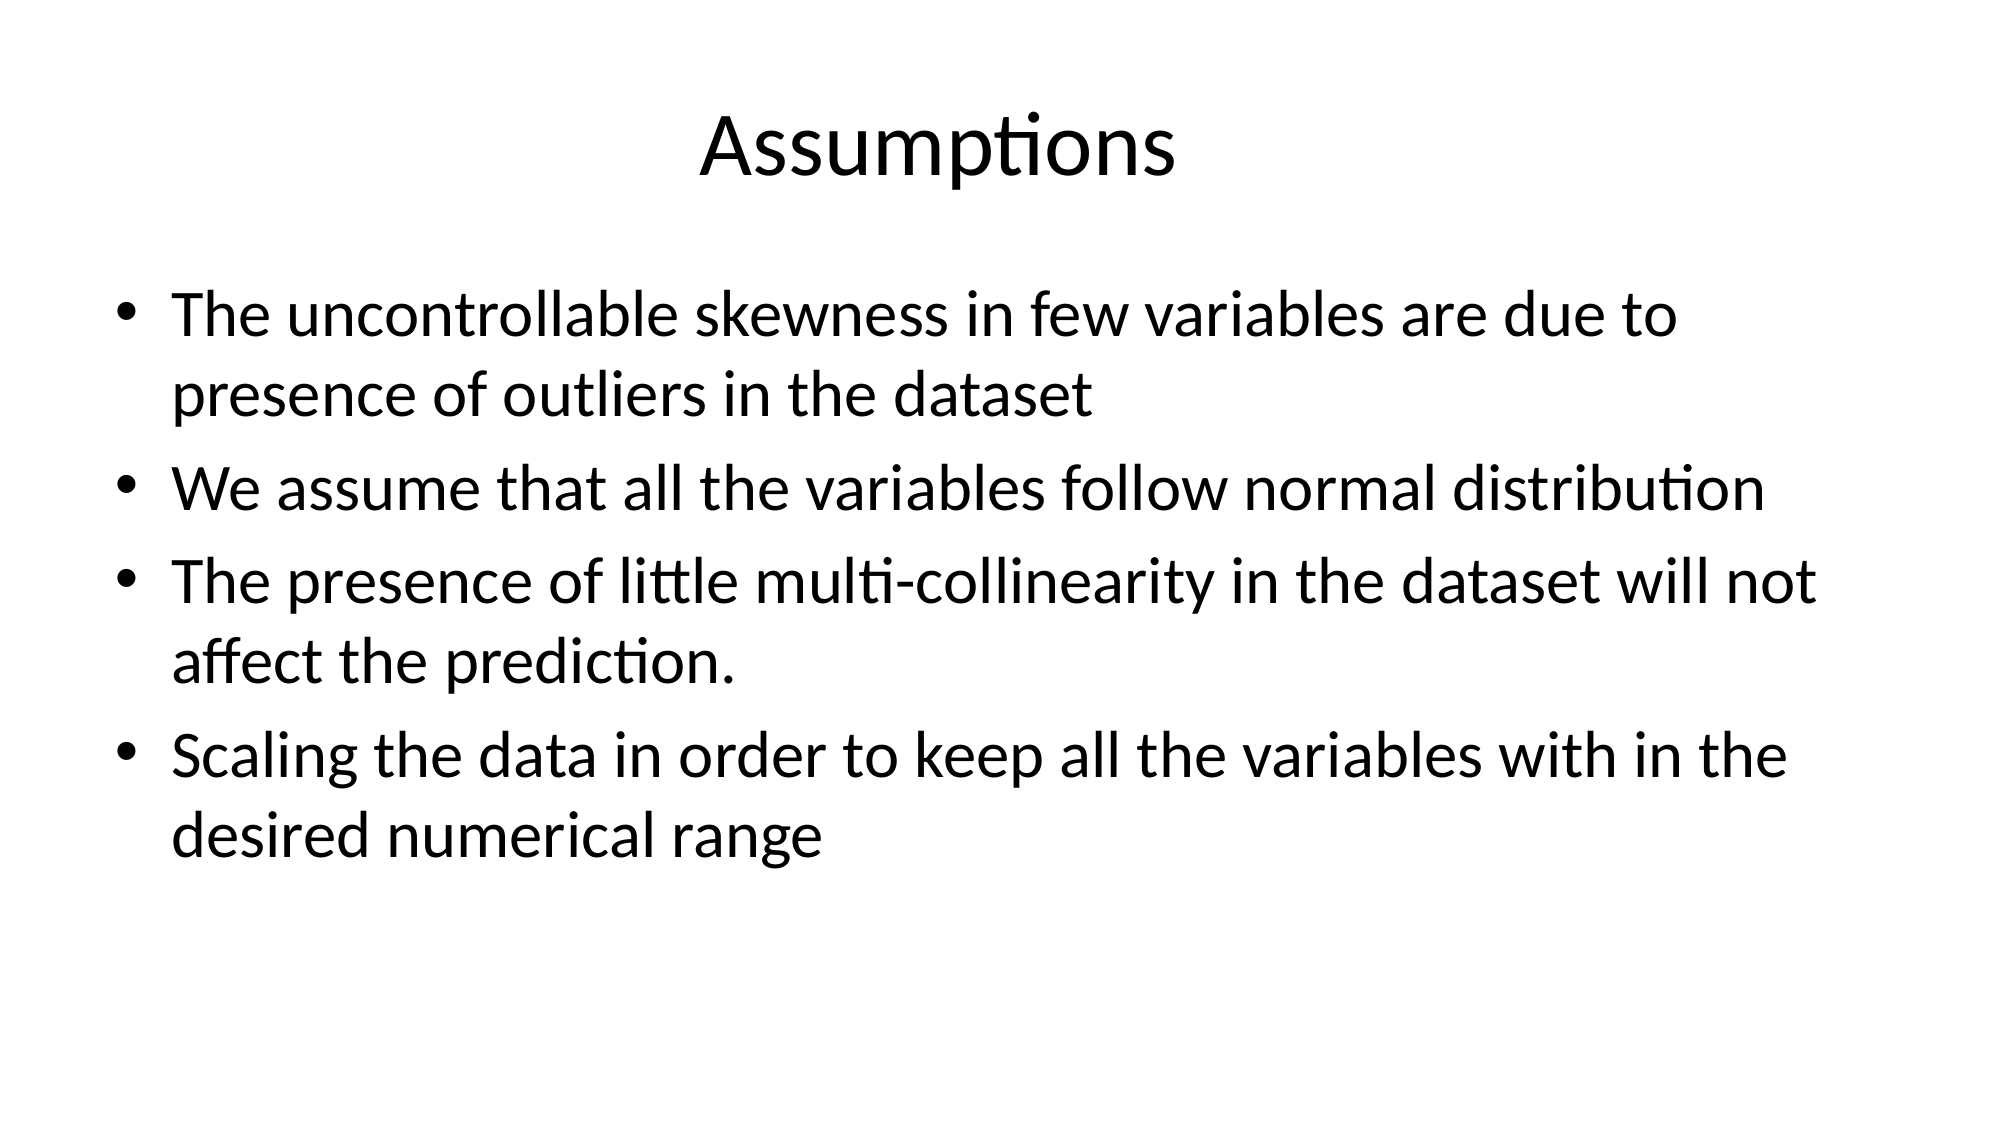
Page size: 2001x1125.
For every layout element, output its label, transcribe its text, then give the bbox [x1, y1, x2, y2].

list The uncontrollable skewness in few variables are due to presence of outliers in the dataset We assume that all the variables follow normal distribution The presence of little multi-collinearity in the dataset will not affect the prediction. Scaling the data in order to keep all the variables with in the desired numerical range [99, 262, 1900, 1005]
title Assumptions [99, 45, 1900, 233]
